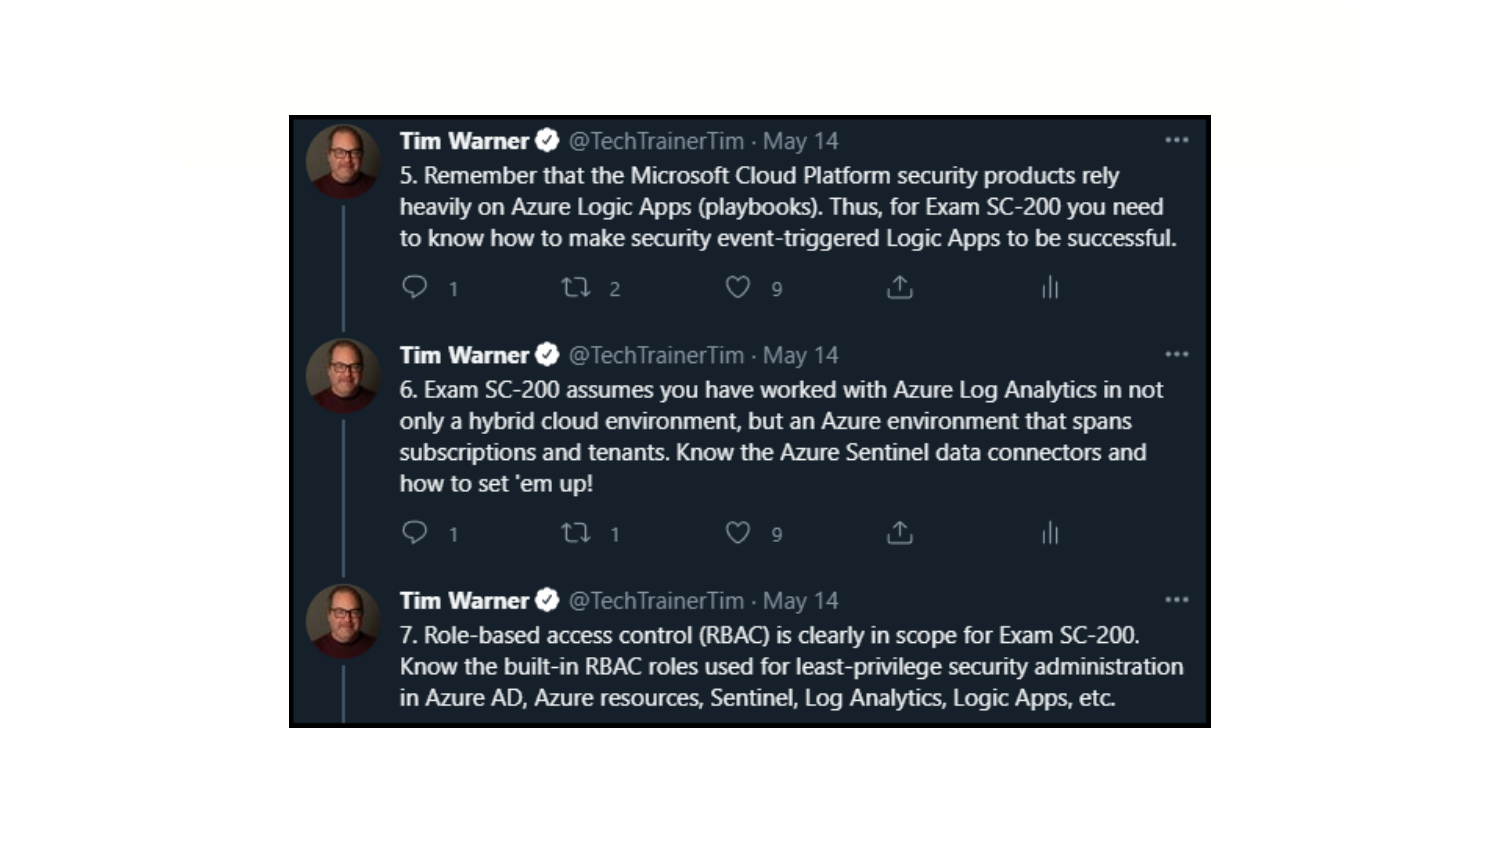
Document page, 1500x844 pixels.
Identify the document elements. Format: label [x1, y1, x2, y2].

picture [160, 0, 1362, 729]
